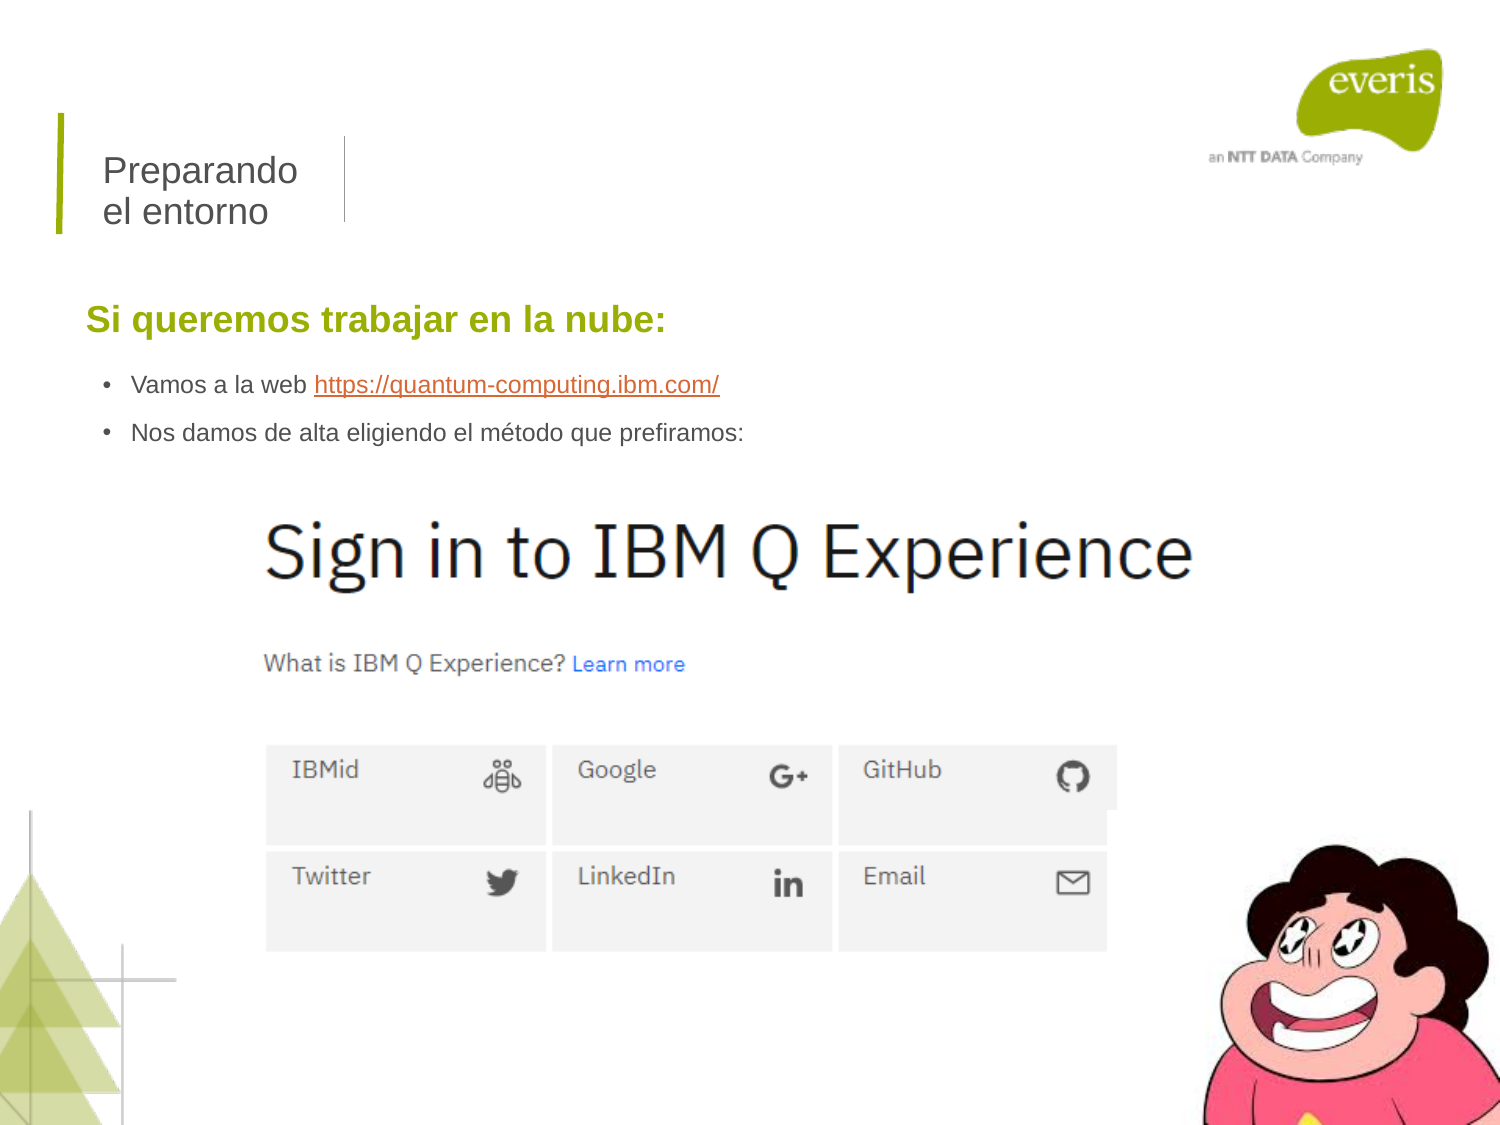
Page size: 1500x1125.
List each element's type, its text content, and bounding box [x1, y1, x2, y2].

picture [1199, 27, 1453, 186]
list Preparando el entorno [87, 143, 329, 214]
list Vamos a la web https://quantum-computing.ibm.com/ Nos damos de alta eligiendo el método que prefiramos: [87, 365, 1454, 871]
list Si queremos trabajar en la nube: [71, 292, 1437, 354]
picture [0, 487, 1500, 1125]
